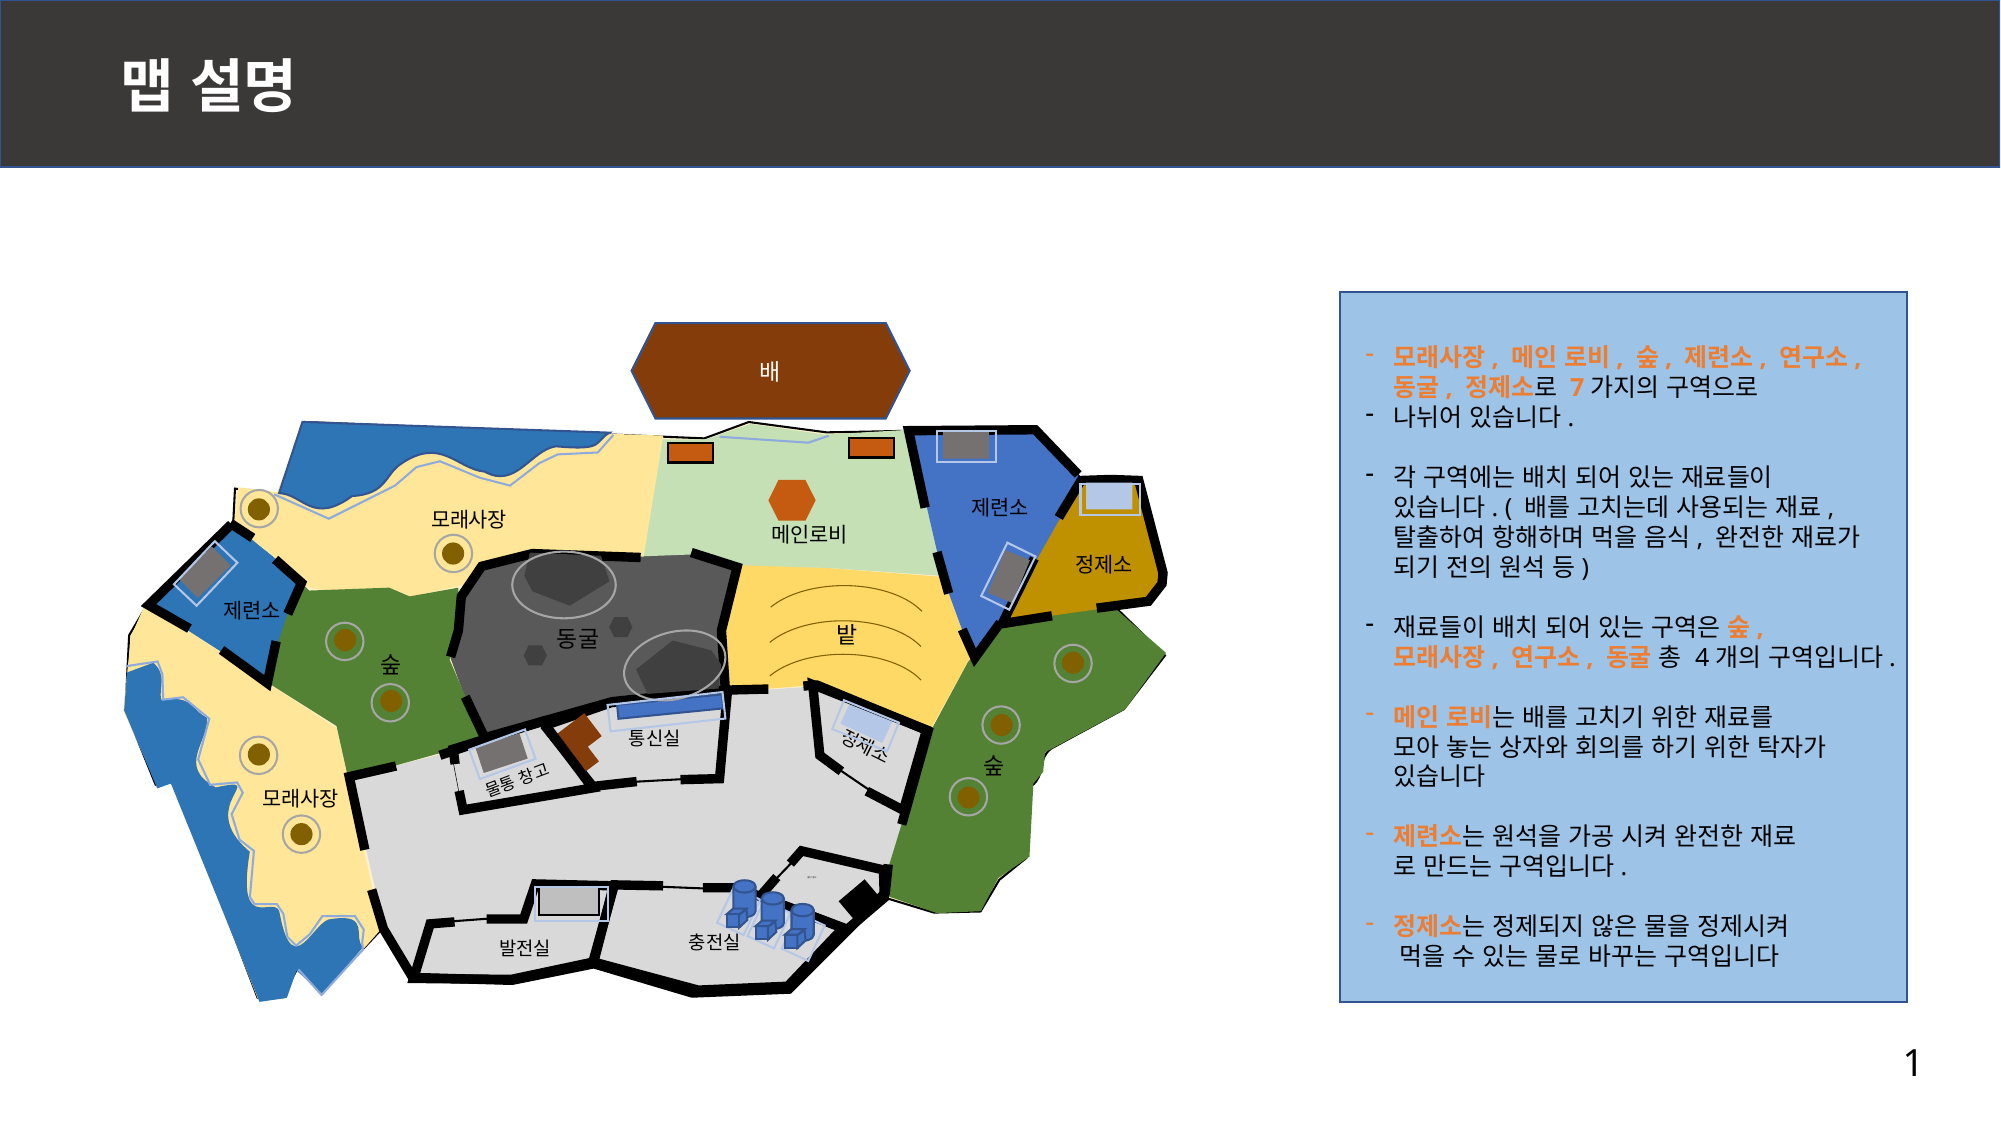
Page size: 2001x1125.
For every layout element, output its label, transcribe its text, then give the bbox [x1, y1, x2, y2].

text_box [1340, 292, 1914, 1002]
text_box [123, 322, 1166, 1002]
text_box 1 [1887, 1031, 1939, 1092]
text_box 맵 설명 [106, 41, 800, 127]
